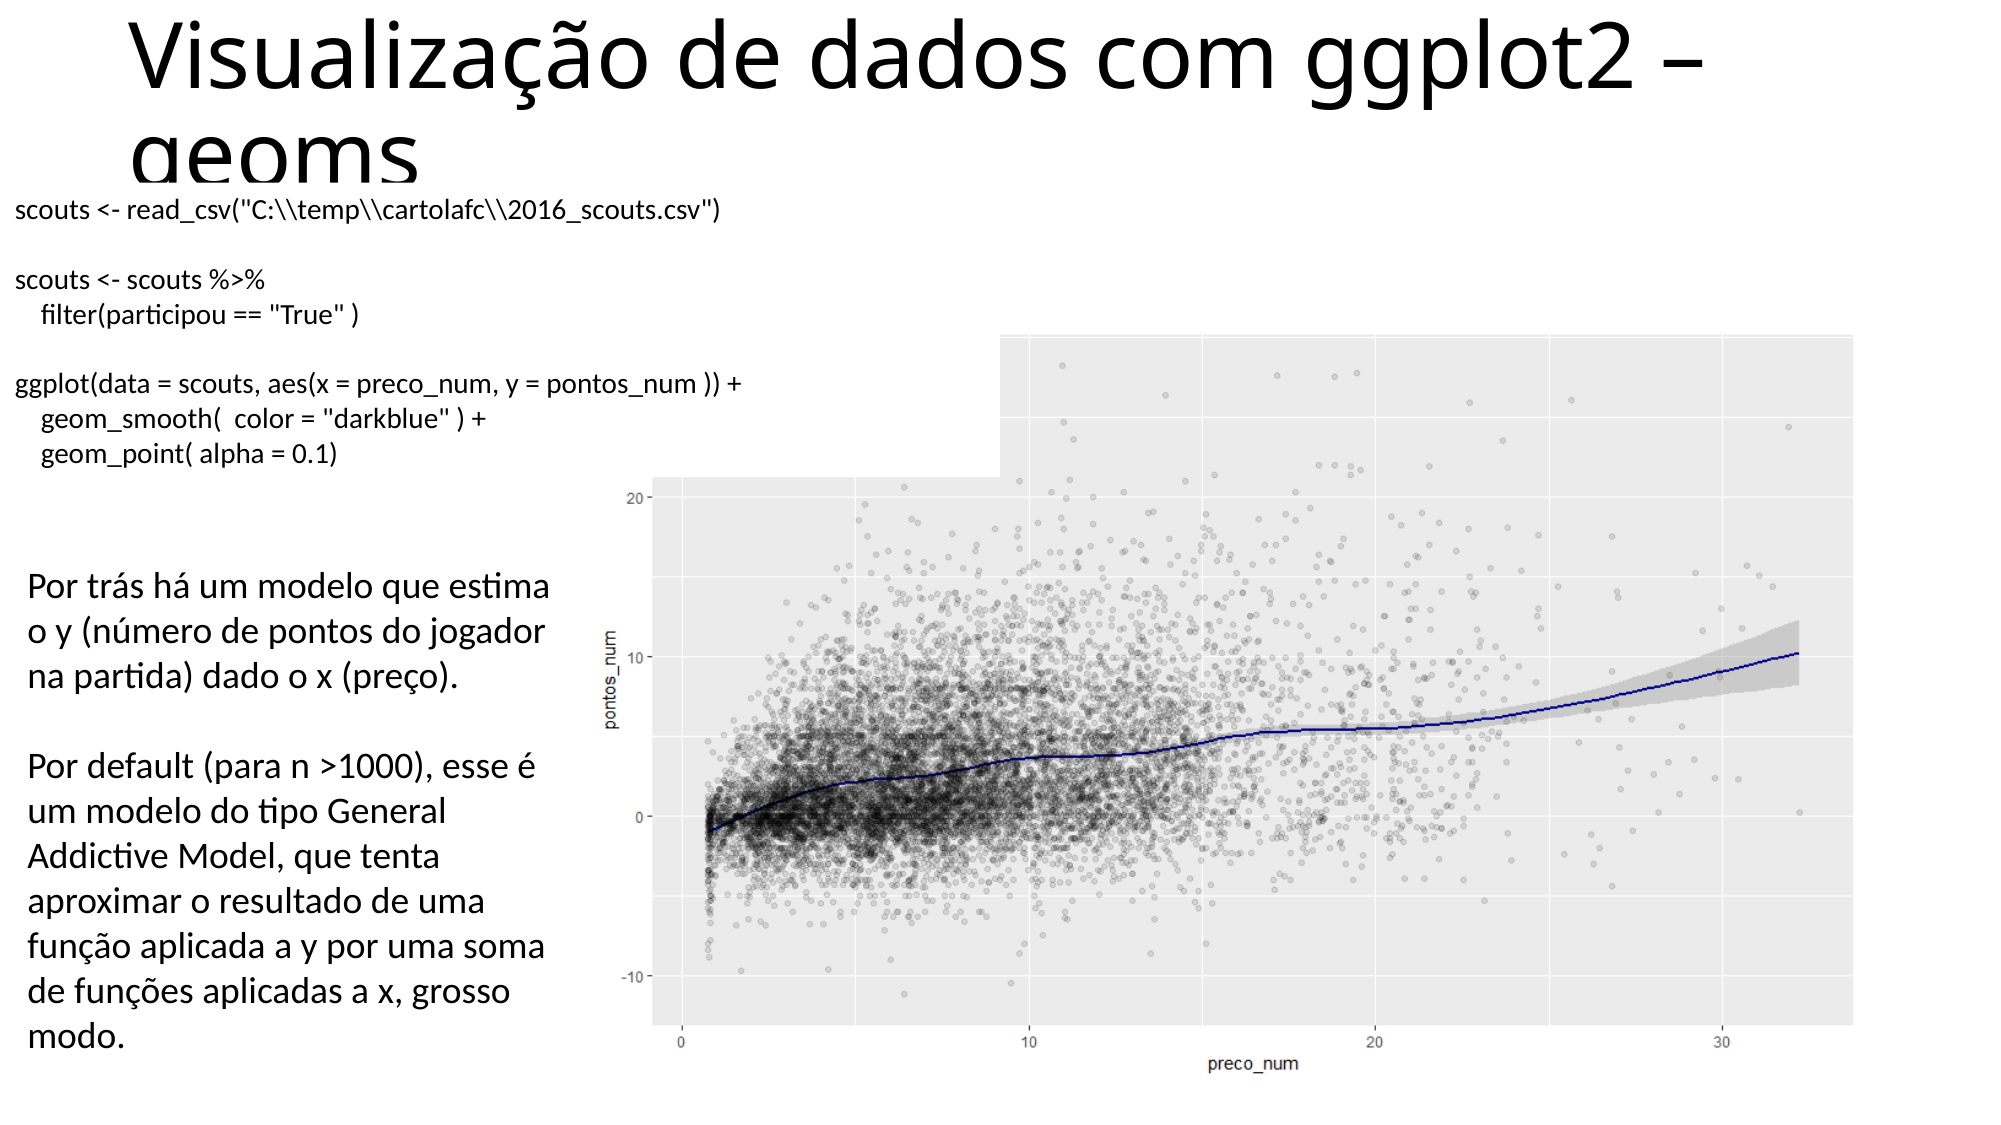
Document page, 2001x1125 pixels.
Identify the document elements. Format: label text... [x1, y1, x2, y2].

text_box Por trás há um modelo que estima o y (número de pontos do jogador na partida) dado o x (preço). Por default (para n >1000), esse é um modelo do tipo General Addictive Model, que tenta aproximar o resultado de uma função aplicada a y por uma soma de funções aplicadas a x, grosso modo. [12, 553, 575, 1064]
picture [591, 326, 1863, 1082]
title Visualização de dados com ggplot2 – geoms [113, 0, 1839, 218]
text_box scouts <- read_csv("C:\\temp\\cartolafc\\2016_scouts.csv") scouts <- scouts %>% filter(participou == "True" ) ggplot(data = scouts, aes(x = preco_num, y = pontos_num )) + geom_smooth( color = "darkblue" ) + geom_point( alpha = 0.1) [0, 182, 1000, 478]
